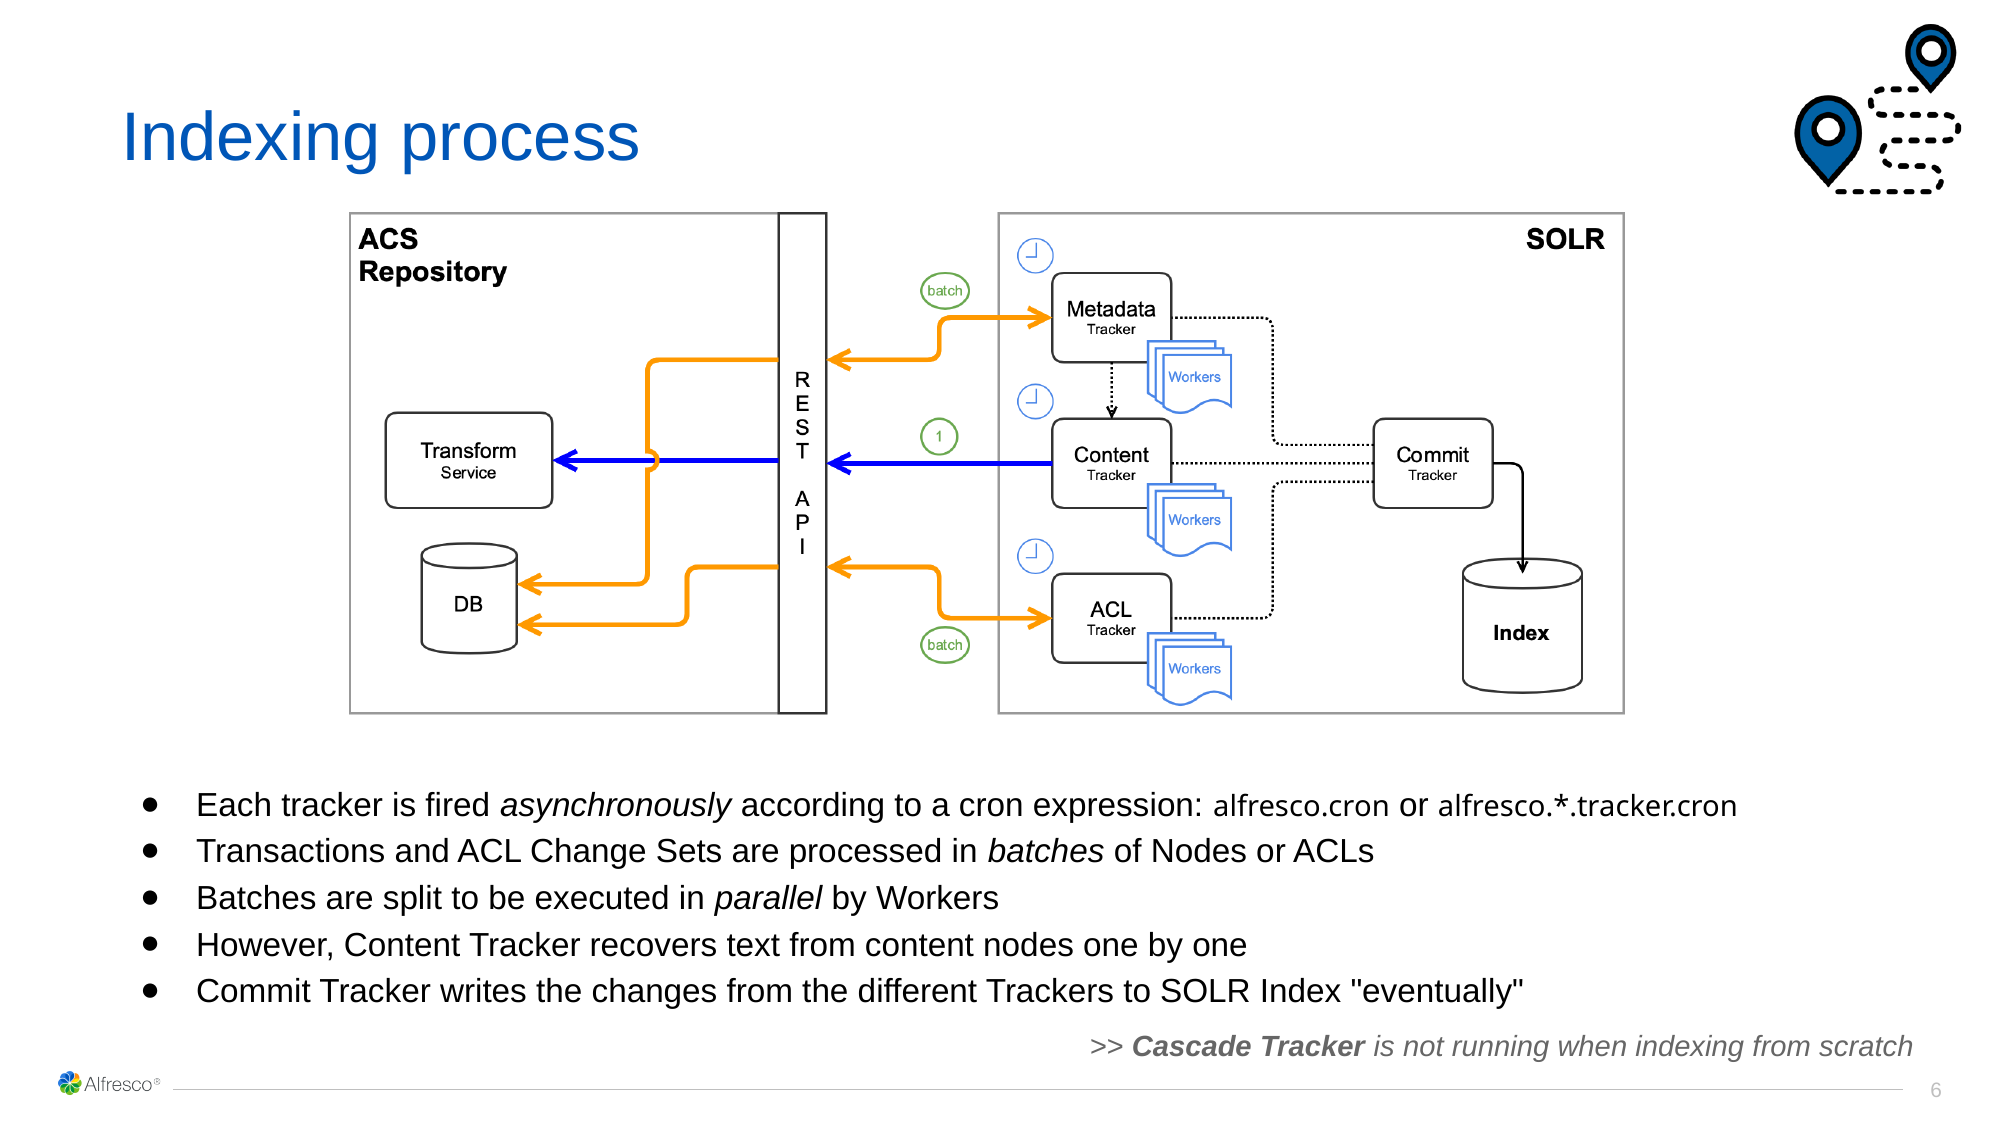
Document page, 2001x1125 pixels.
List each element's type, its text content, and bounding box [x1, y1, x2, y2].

picture [1790, 22, 1965, 196]
list Each tracker is fired asynchronously according to a cron expression: alfresco.cron or alfresco.*.tracker.cron Transactions and ACL Change Sets are processed in batches of Nodes or ACLs Batches are split to be executed in parallel by Workers However, Content Tracker recovers text from content nodes one by one Commit Tracker writes the changes from the different Trackers to SOLR Index "eventually" >> Cascade Tracker is not running when indexing from scratch [106, 213, 1930, 1071]
title Indexing process [106, 84, 1785, 183]
picture [45, 1058, 173, 1108]
picture [326, 194, 1674, 738]
